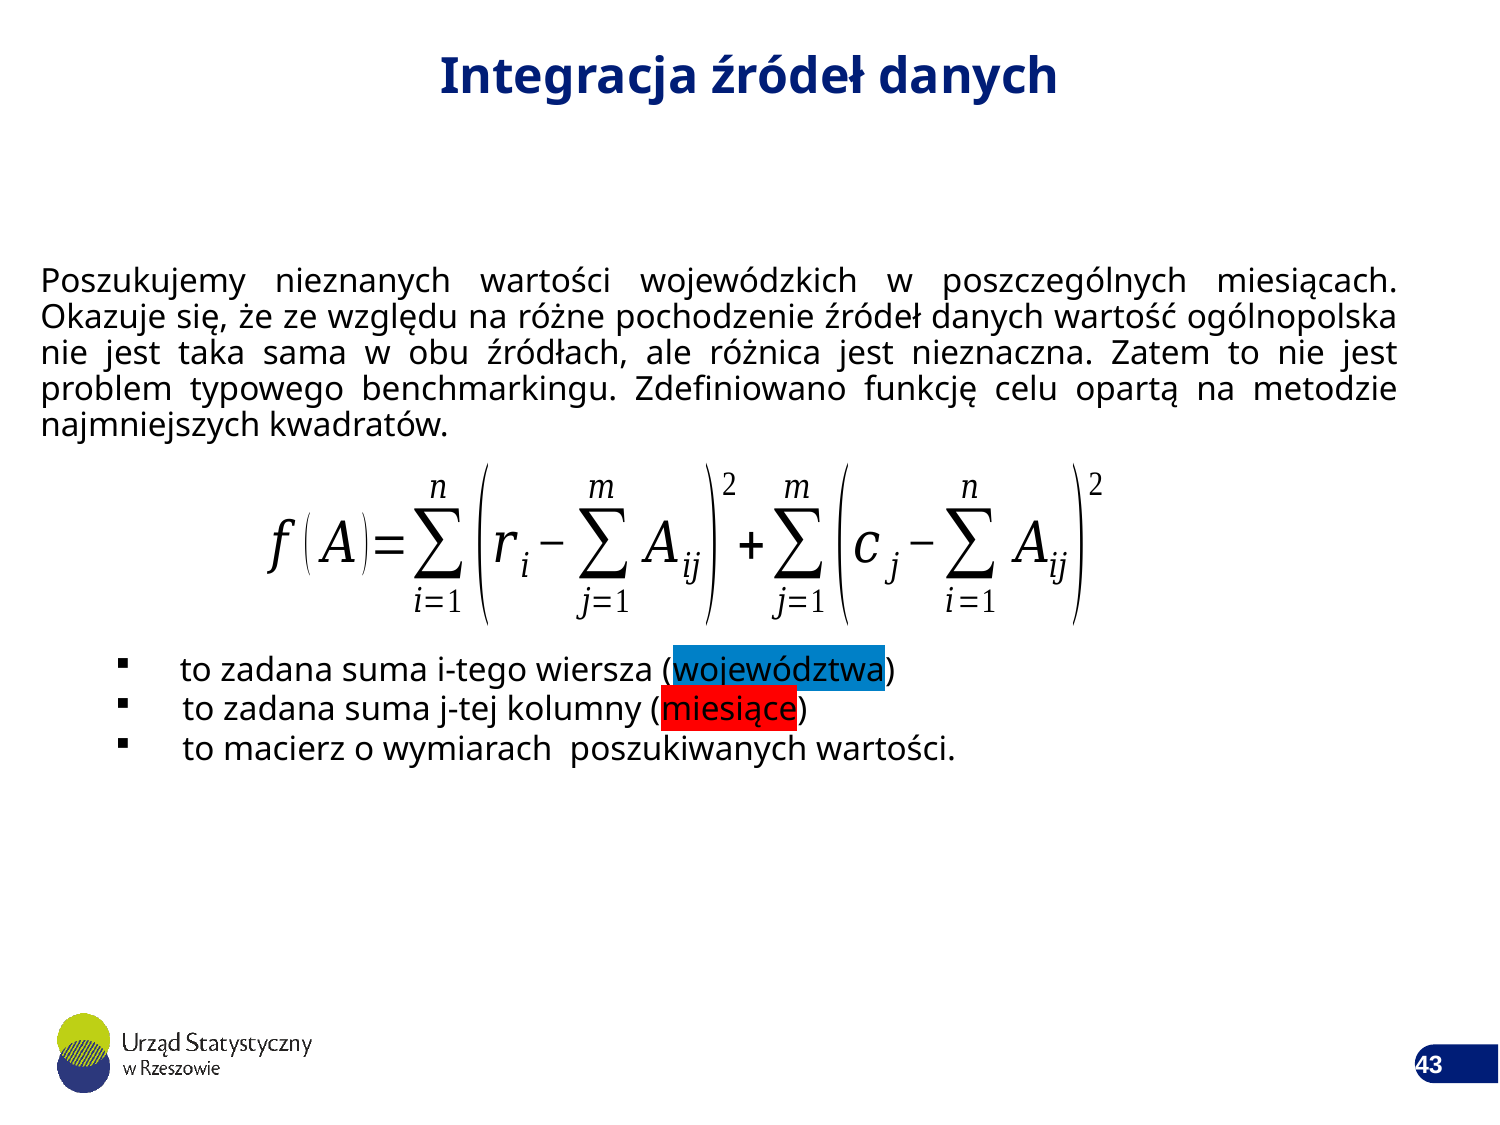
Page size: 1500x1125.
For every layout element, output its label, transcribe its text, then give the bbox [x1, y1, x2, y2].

text_box Integracja źródeł danych [45, 36, 1455, 164]
picture [57, 1013, 312, 1093]
text_box [1458, 1044, 1499, 1084]
text_box 43 [1120, 1033, 1458, 1094]
